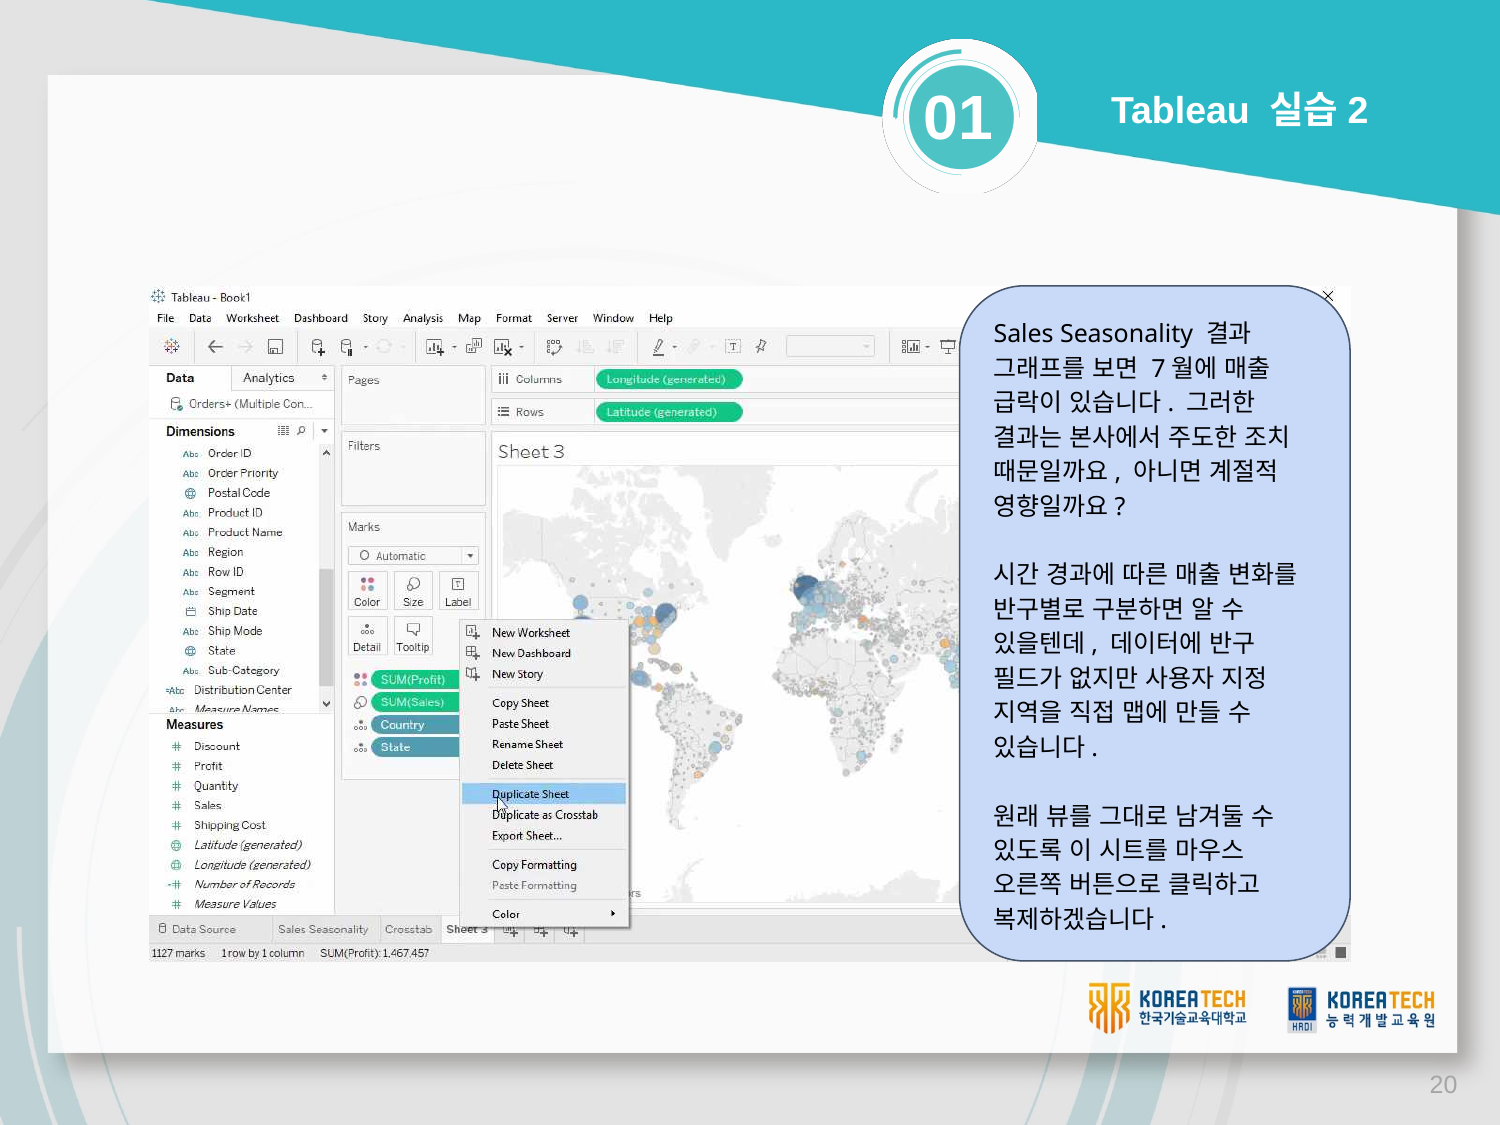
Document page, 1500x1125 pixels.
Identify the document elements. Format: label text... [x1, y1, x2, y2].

text_box Tableau 실습2 [1046, 78, 1433, 140]
slide_number 20 [1225, 1053, 1473, 1114]
picture [0, 0, 1500, 1125]
text_box [120, 170, 1273, 262]
